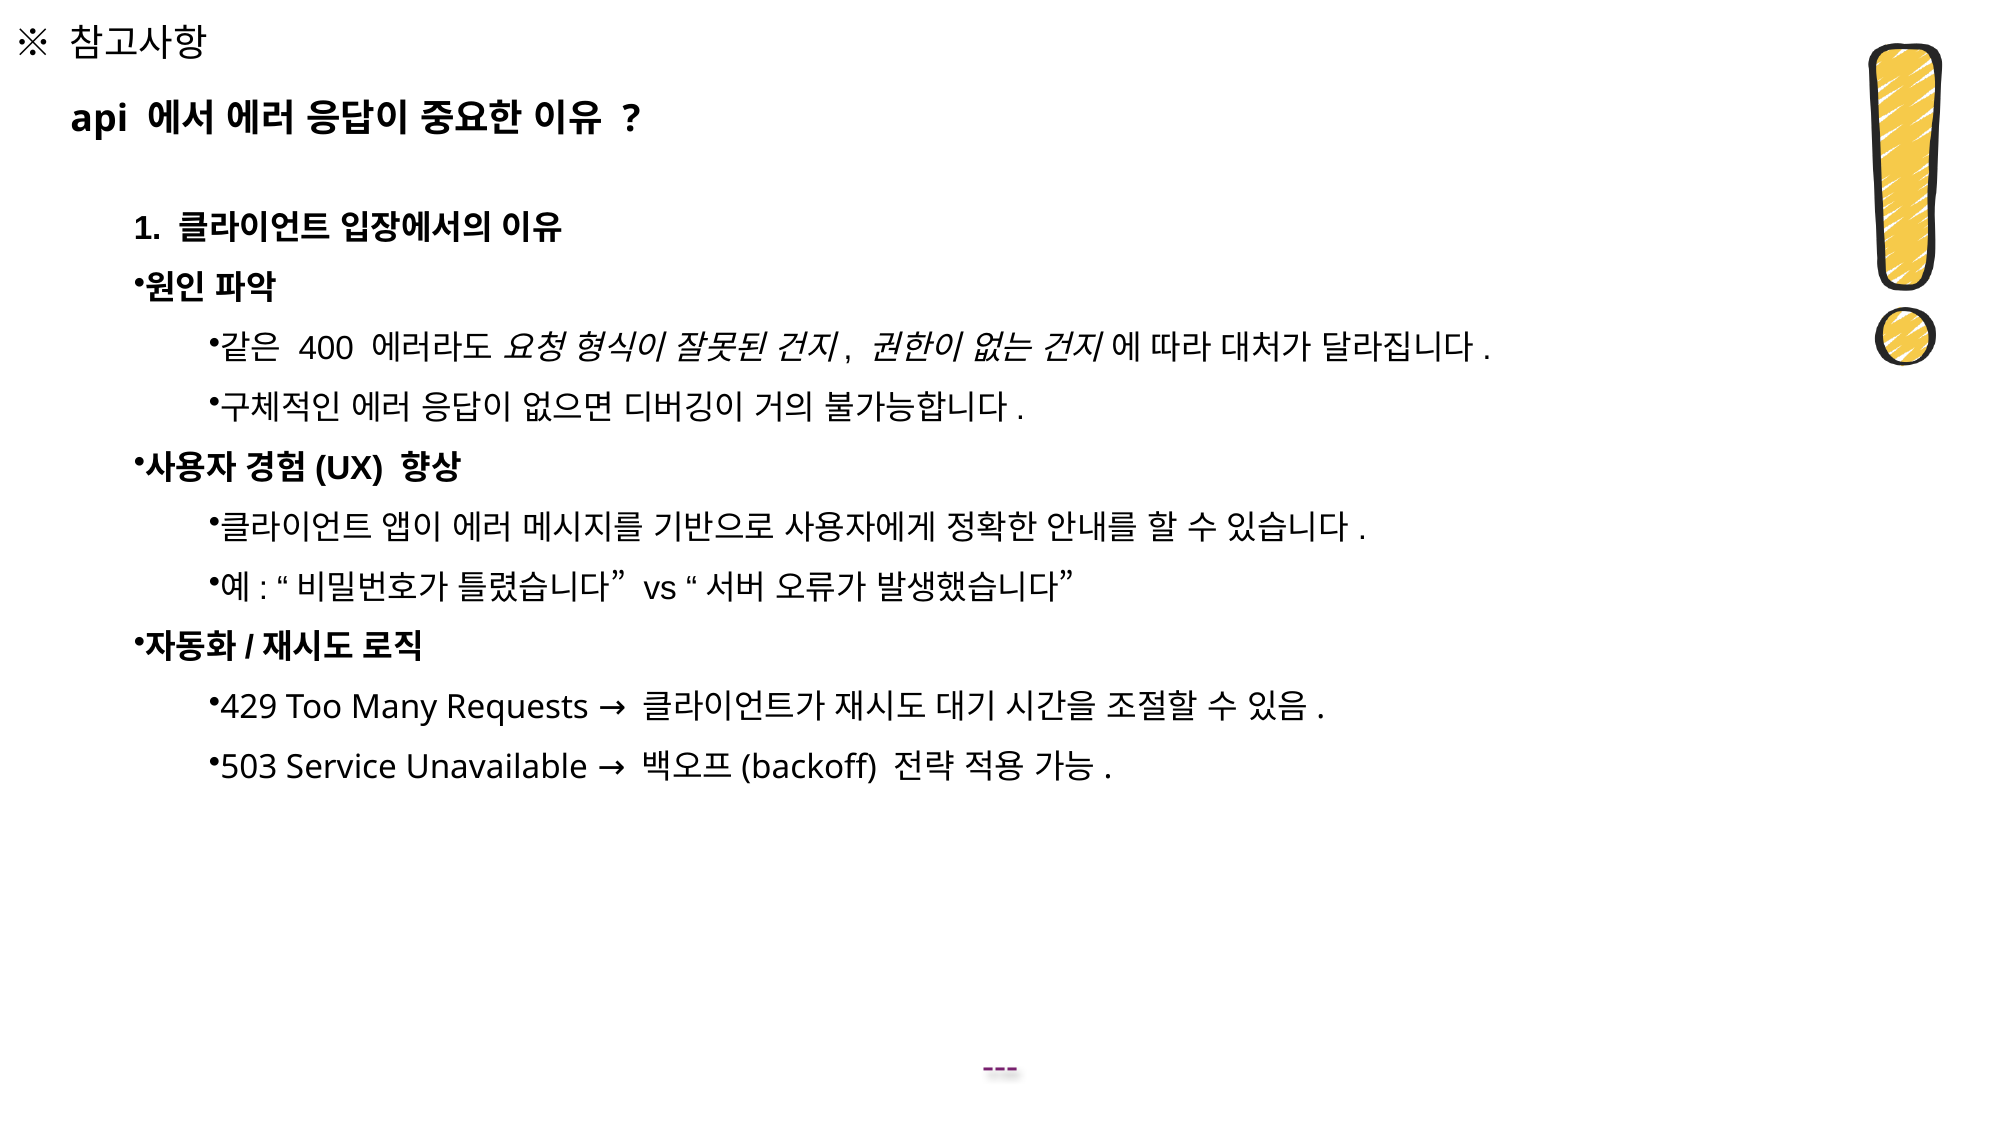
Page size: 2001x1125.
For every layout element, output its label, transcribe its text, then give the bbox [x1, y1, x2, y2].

text_box --- [0, 1034, 2000, 1095]
text_box ※ 참고사항 [0, 11, 1000, 71]
text_box 1. 클라이언트 입장에서의 이유 원인 파악 같은 400 에러라도 요청 형식이 잘못된 건지, 권한이 없는 건지 에 따라 대처가 달라집니다. 구체적인 에러 응답이 없으면 디버깅이 거의 불가능합니다. 사용자 경험(UX) 향상 클라이언트 앱이 에러 메시지를 기반으로 사용자에게 정확한 안내를 할 수 있습니다. 예: “비밀번호가 틀렸습니다” vs “서버 오류가 발생했습니다” 자동화/재시도 로직 429 Too Many Requests → 클라이언트가 재시도 대기 시간을 조절할 수 있음. 503 Service Unavailable → 백오프(backoff) 전략 적용 가능. [118, 179, 1757, 853]
text_box api 에서 에러 응답이 중요한 이유 ? [55, 86, 1068, 147]
picture [1812, 0, 2000, 370]
